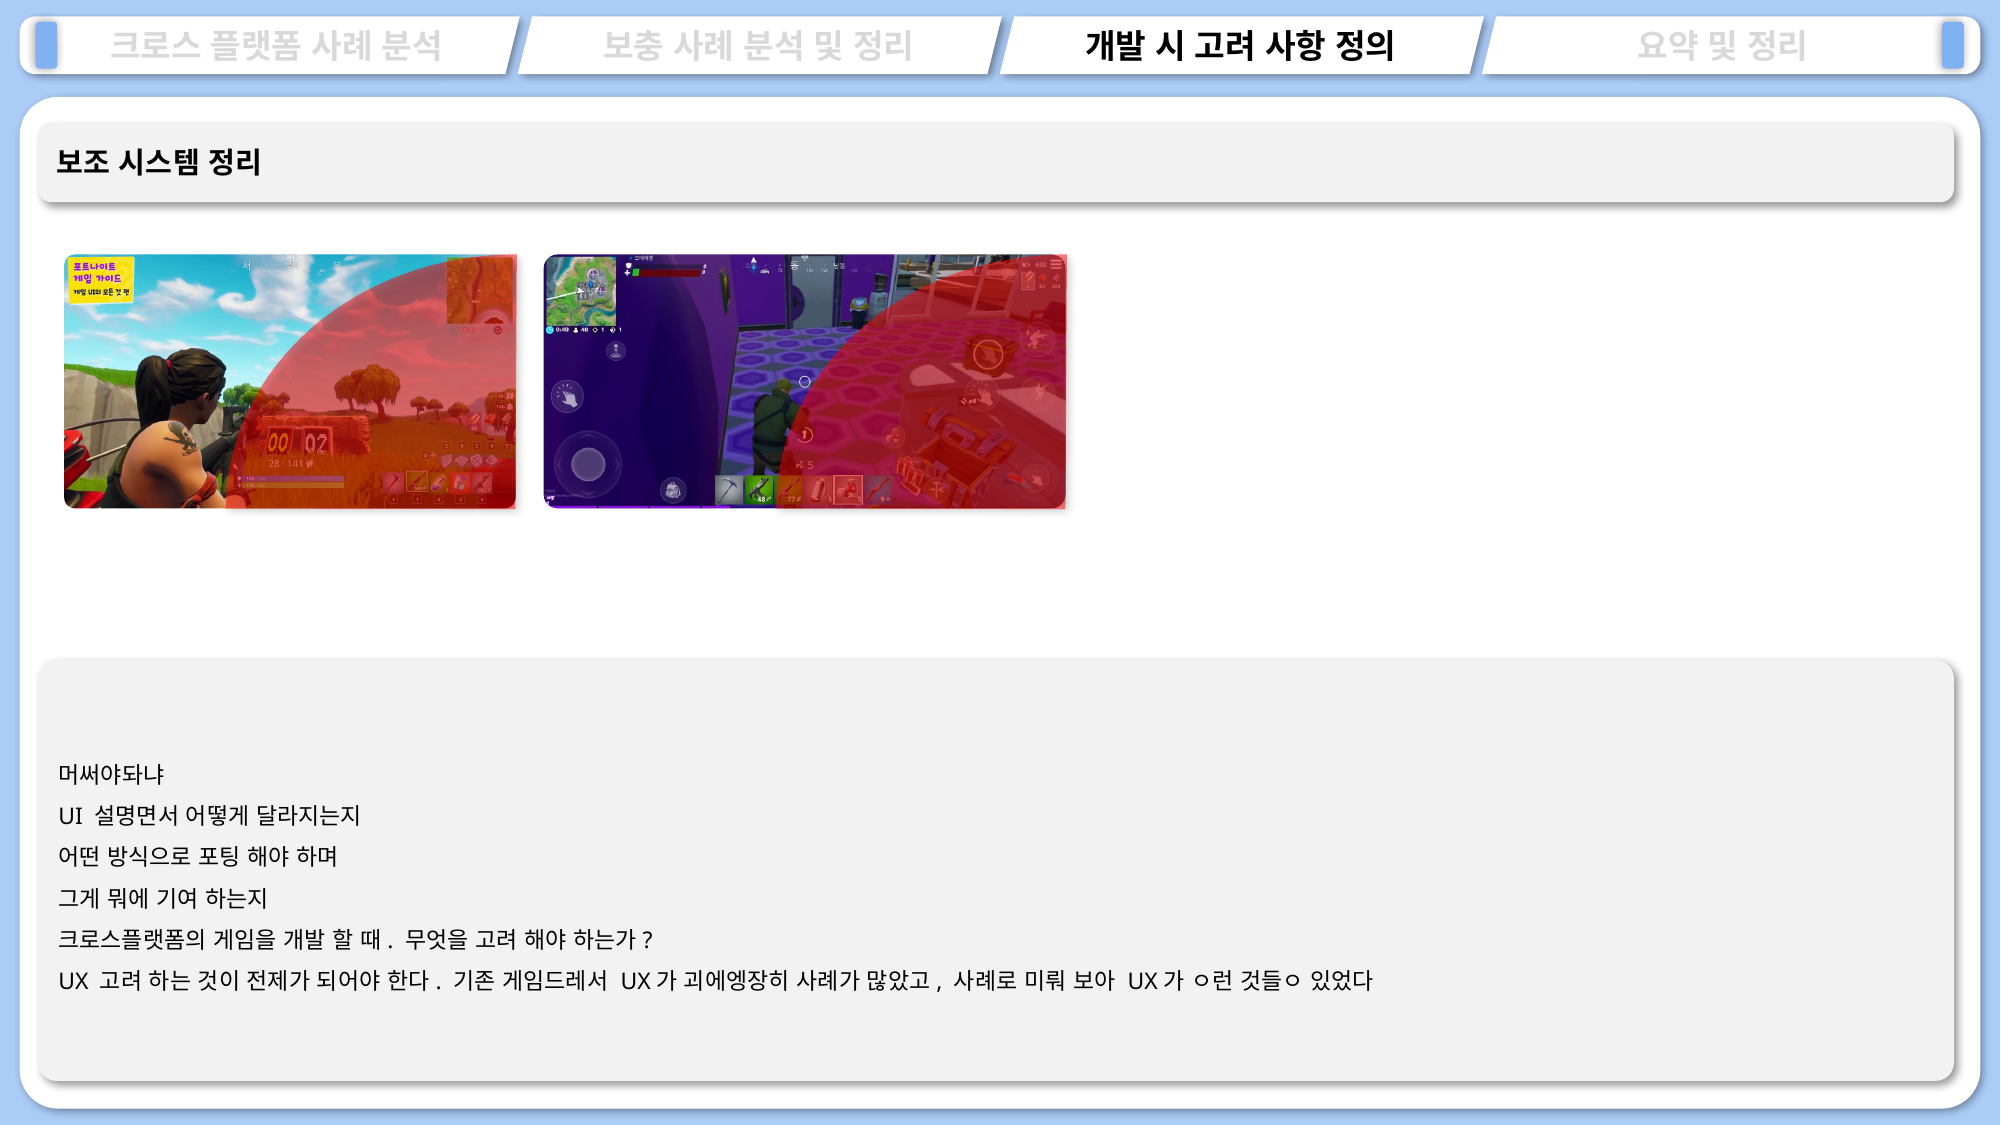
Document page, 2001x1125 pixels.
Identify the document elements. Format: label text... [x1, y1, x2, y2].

text_box 머써야돠냐 UI 설명면서 어떻게 달라지는지 어떤 방식으로 포팅 해야 하며 그게 뭐에 기여 하는지 크로스플랫폼의 게임을 개발 할 때. 무엇을 고려 해야 하는가? UX 고려 하는 것이 전제가 되어야 한다. 기존 게임드레서 UX가 괴에엥장히 사례가 많았고, 사례로 미뤄 보아 UX가 ㅇ런 것들ㅇ 있었다 [37, 658, 1955, 1082]
text_box 보조 시스템 정리 [37, 121, 1955, 204]
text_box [64, 254, 1356, 764]
